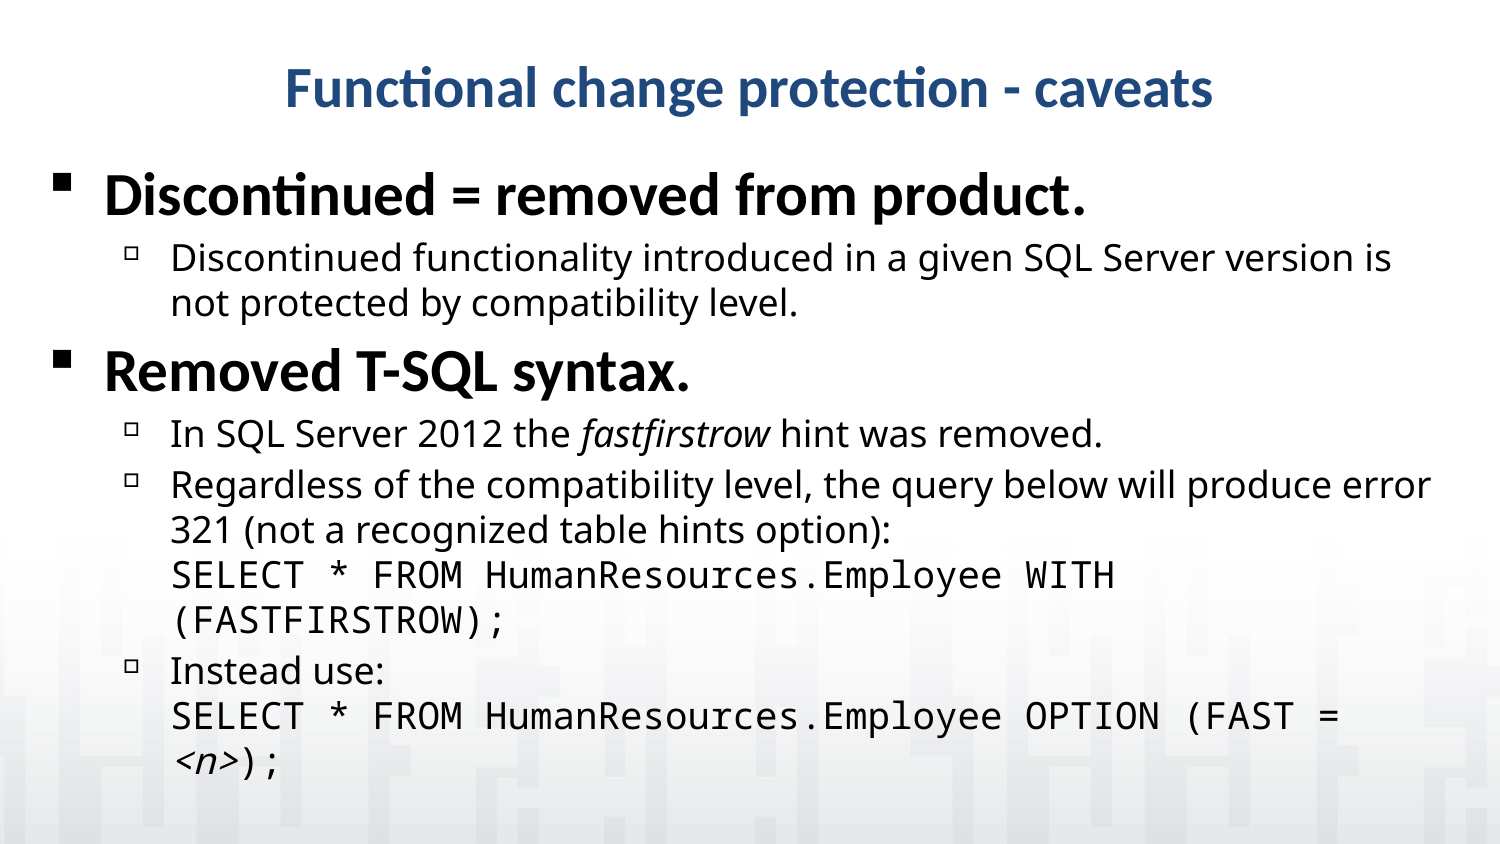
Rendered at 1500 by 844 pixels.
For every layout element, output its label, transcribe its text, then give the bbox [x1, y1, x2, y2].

title Functional change protection - caveats [74, 37, 1426, 132]
picture [0, 0, 1500, 844]
list Discontinued = removed from product. Discontinued functionality introduced in a given SQL Server version is not protected by compatibility level. Removed T-SQL syntax. In SQL Server 2012 the fastfirstrow hint was removed. Regardless of the compatibility level, the query below will produce error 321 (not a recognized table hints option): SELECT * FROM HumanResources.Employee WITH (FASTFIRSTROW); Instead use: SELECT * FROM HumanResources.Employee OPTION (FAST = <n>); [32, 146, 1468, 844]
